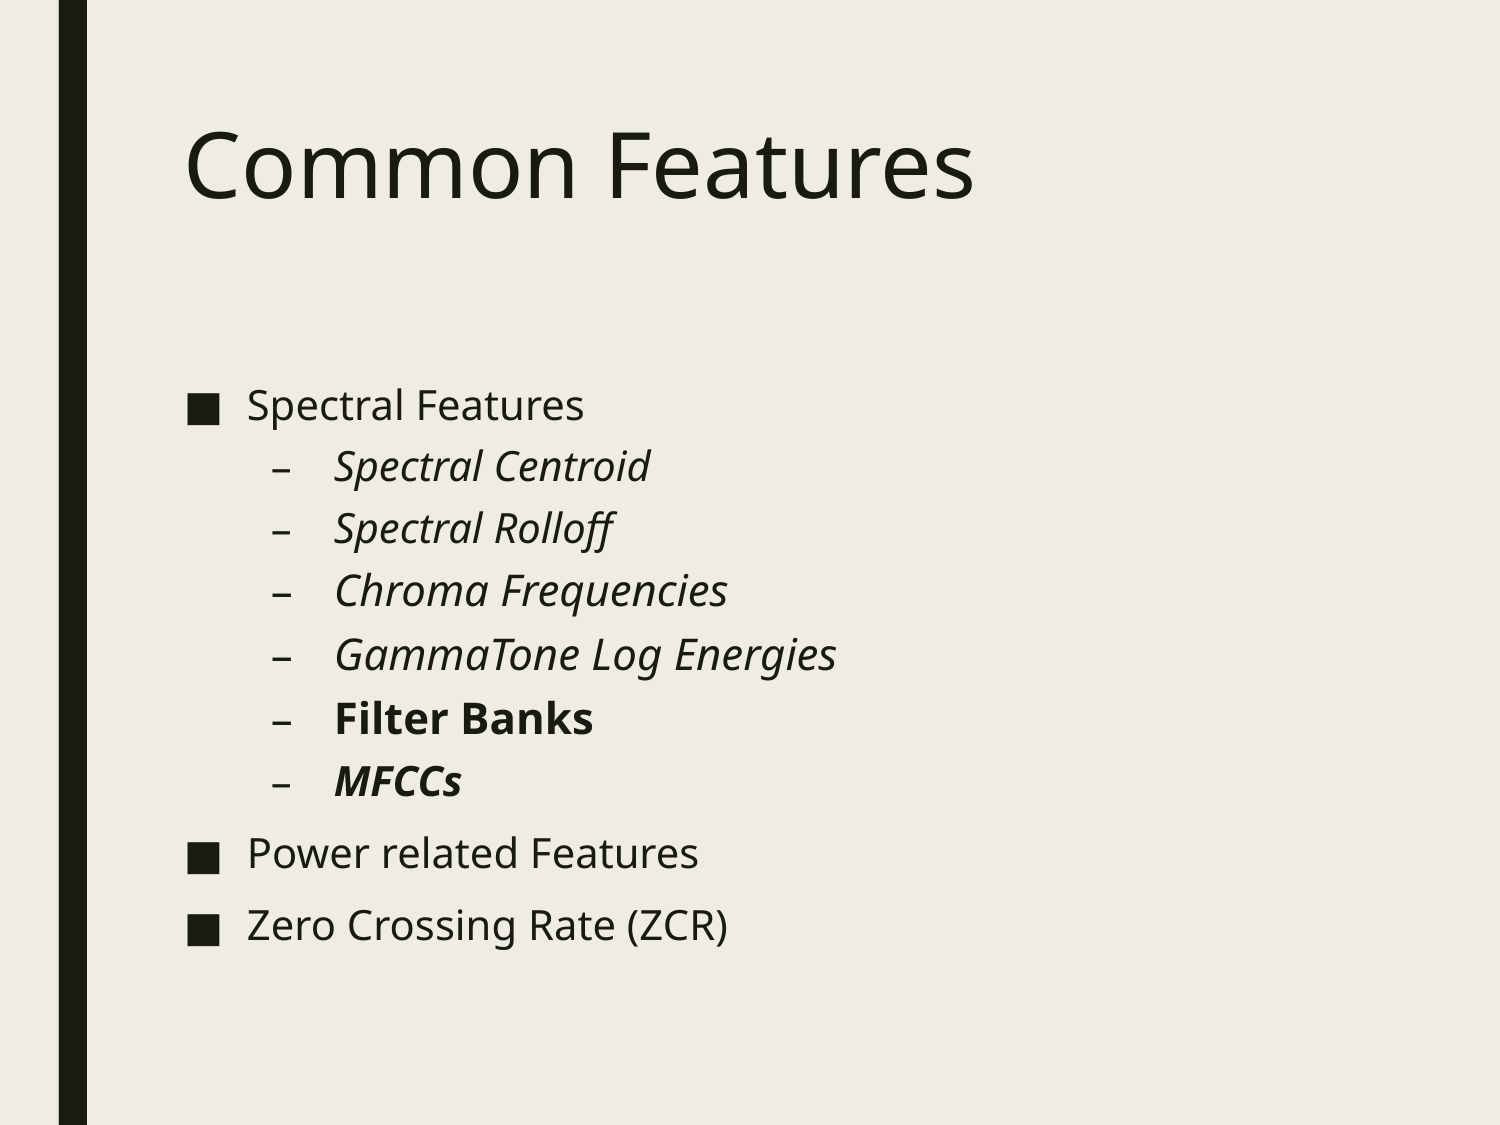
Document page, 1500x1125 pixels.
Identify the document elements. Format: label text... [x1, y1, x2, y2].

list Spectral Features Spectral Centroid Spectral Rolloff Chroma Frequencies GammaTone Log Energies Filter Banks MFCCs Power related Features Zero Crossing Rate (ZCR) [168, 375, 1351, 963]
title Common Features [168, 112, 1351, 357]
